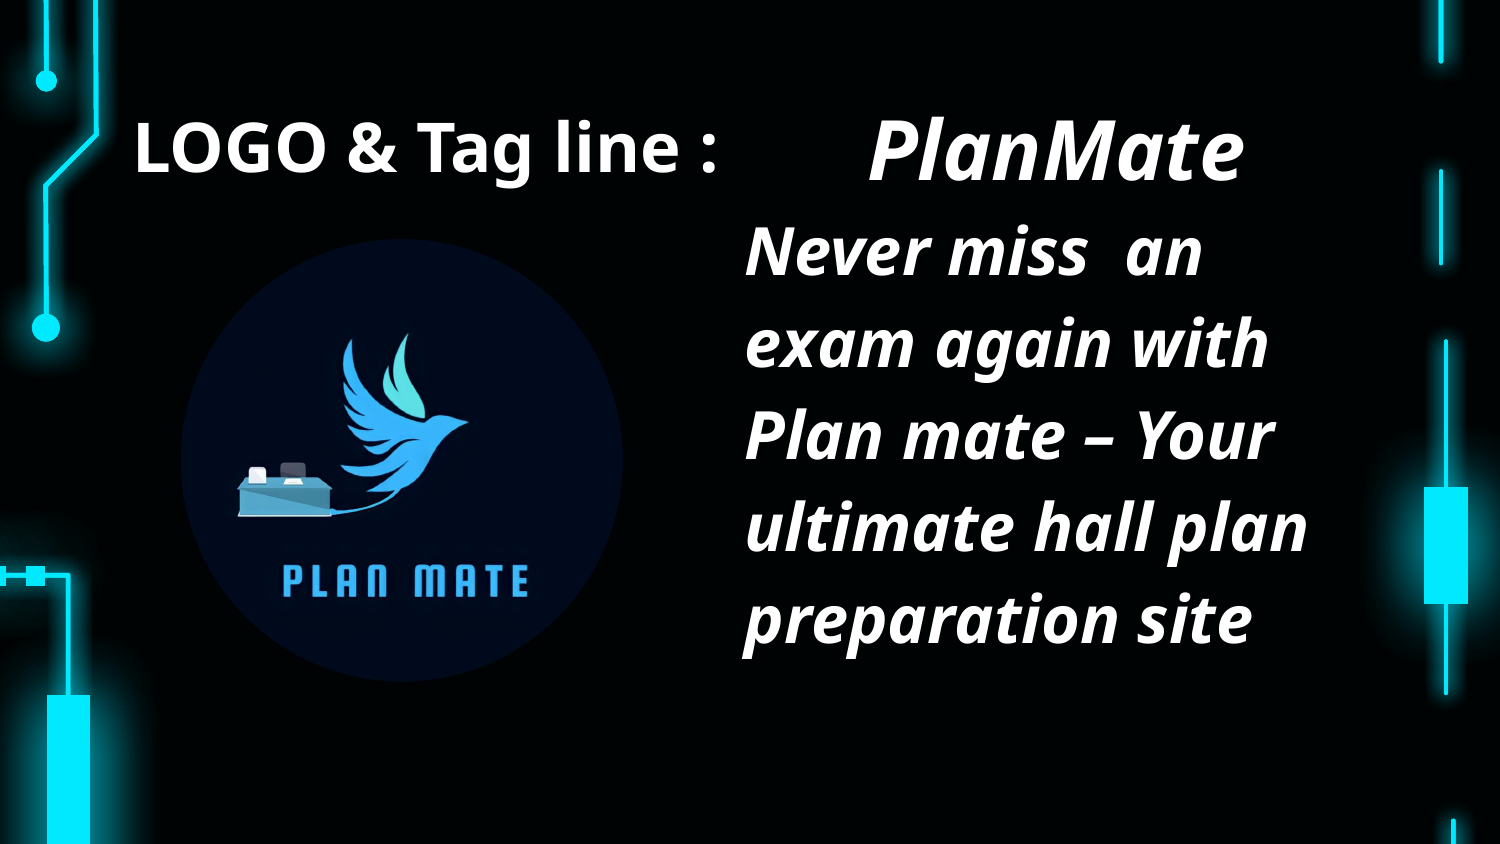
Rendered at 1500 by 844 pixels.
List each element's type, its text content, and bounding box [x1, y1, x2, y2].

list PlanMate Never miss an exam again with Plan mate – Your ultimate hall plan preparation site [706, 66, 1383, 750]
picture [174, 231, 631, 688]
title LOGO & Tag line : [116, 88, 706, 167]
